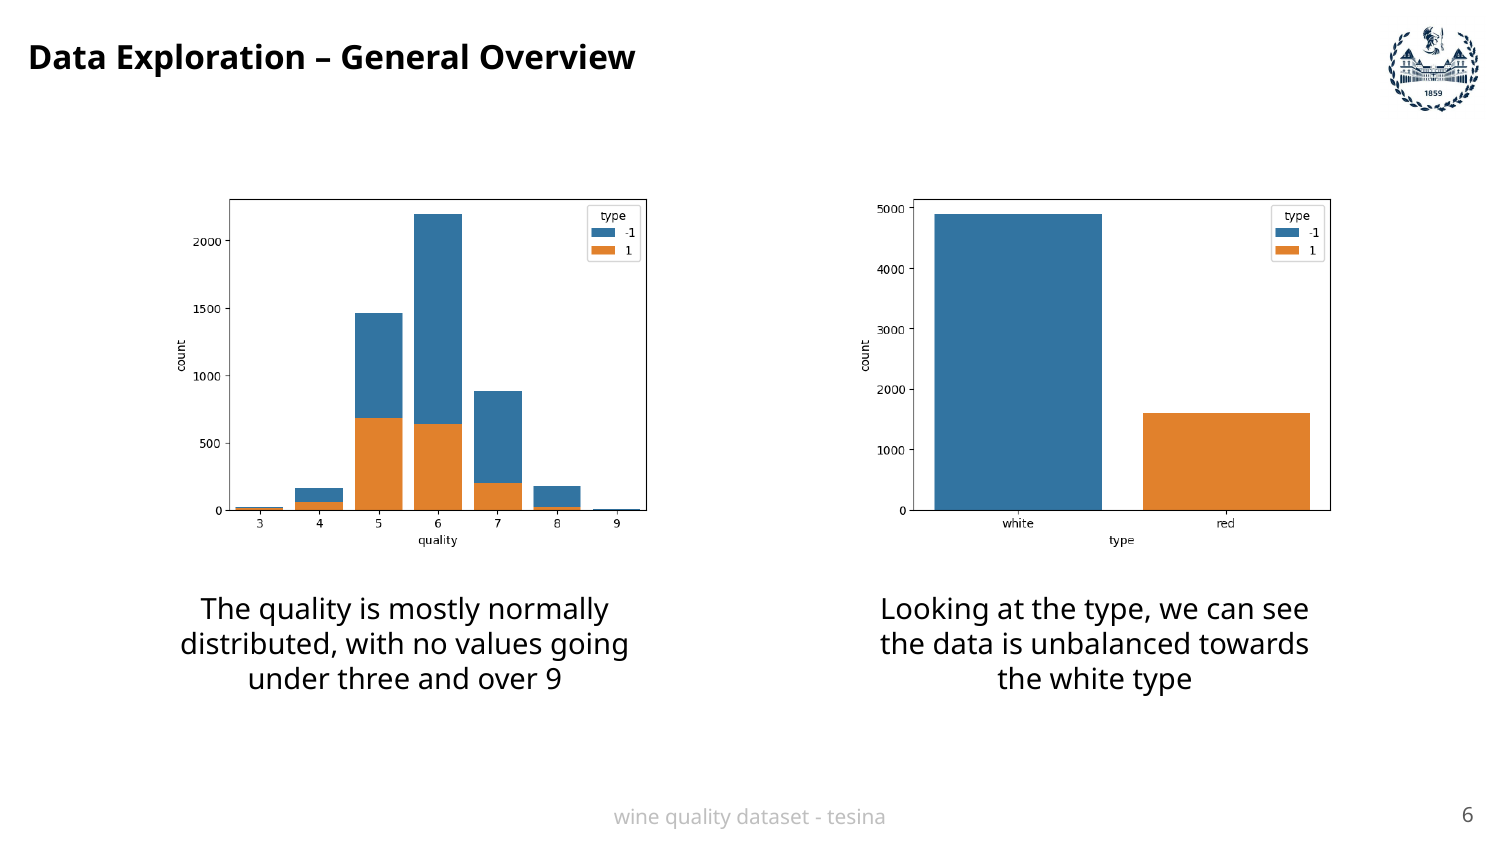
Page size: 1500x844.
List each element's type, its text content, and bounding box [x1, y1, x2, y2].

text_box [161, 190, 654, 705]
picture [1380, 16, 1486, 120]
title Data Exploration – General Overview [12, 21, 1318, 116]
slide_number 6 [1398, 784, 1489, 844]
text_box wine quality dataset - tesina [410, 788, 1090, 844]
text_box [851, 190, 1339, 705]
